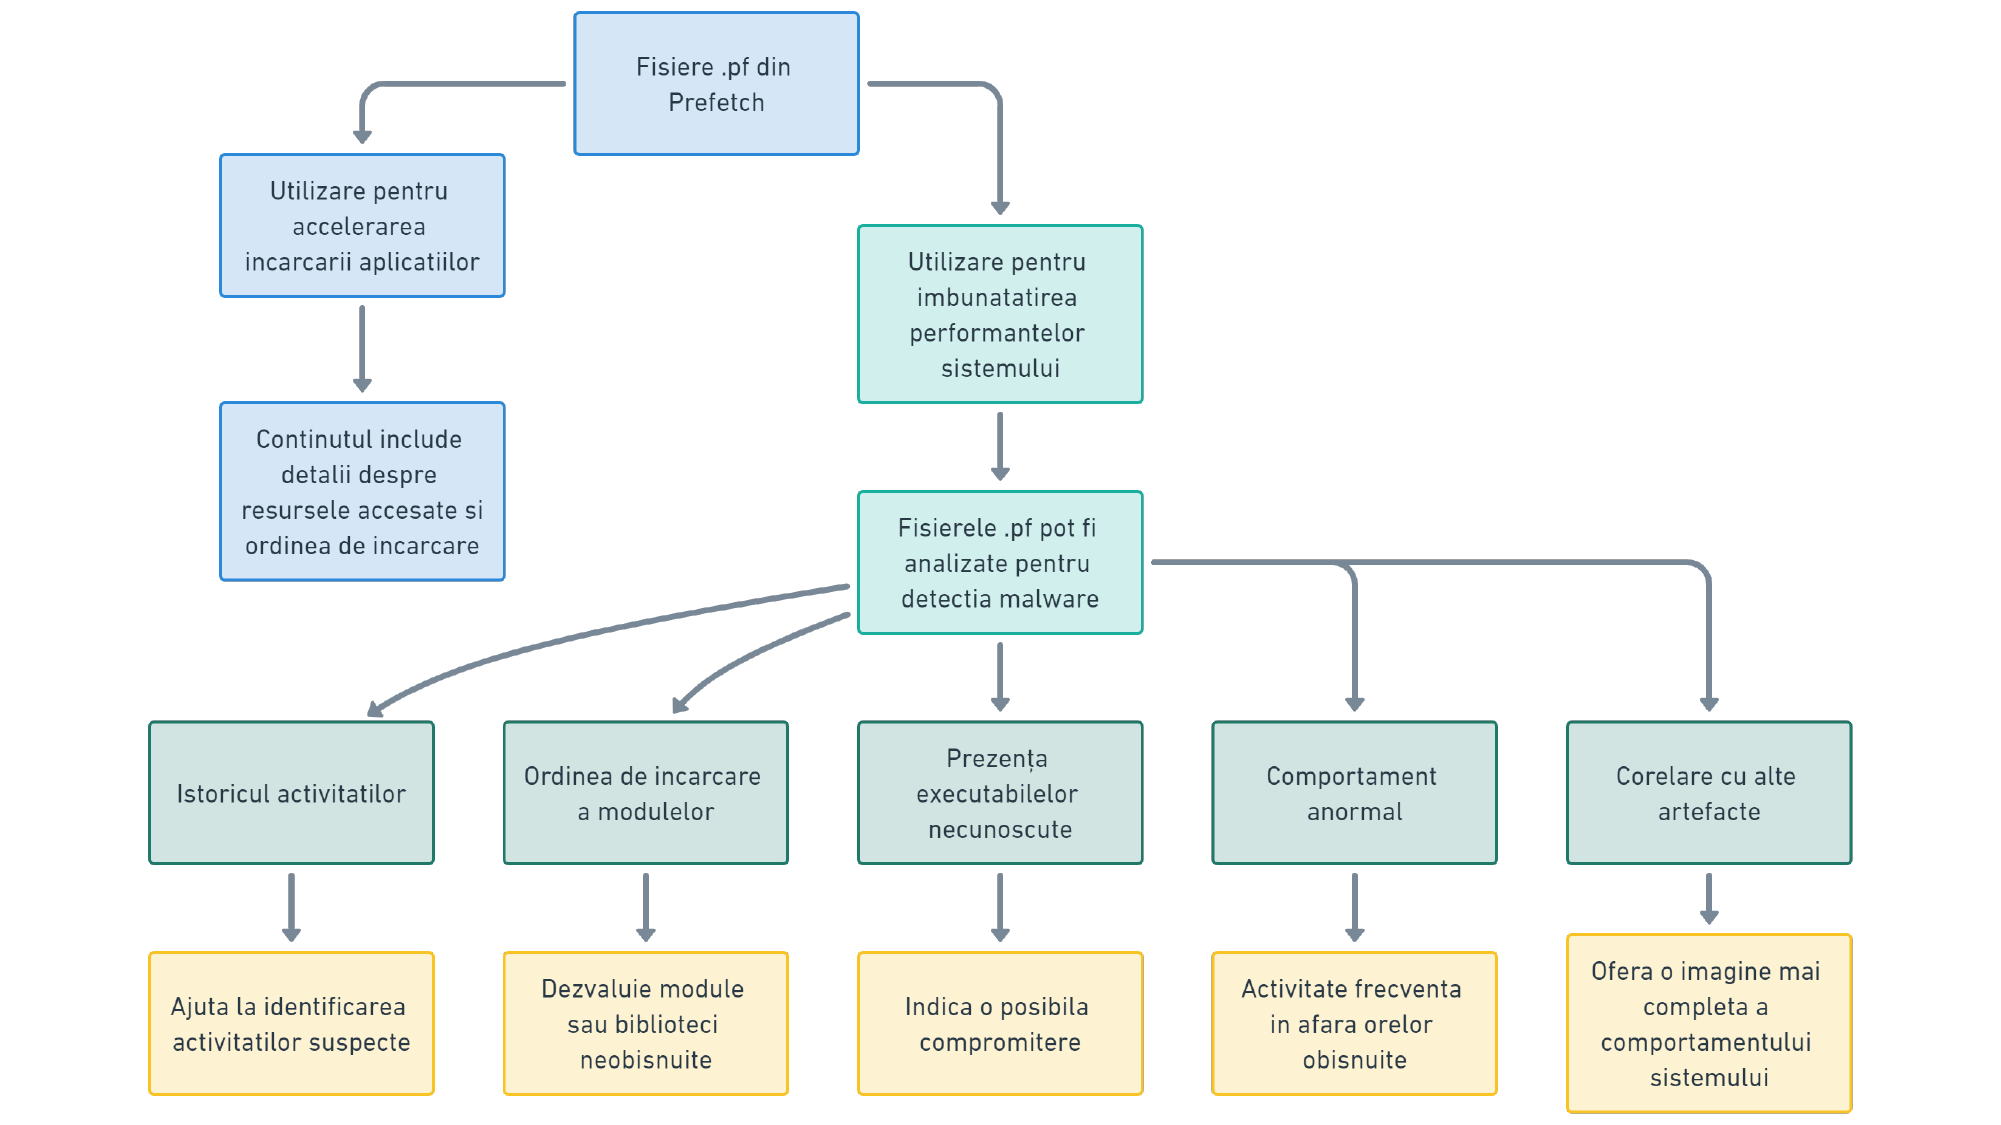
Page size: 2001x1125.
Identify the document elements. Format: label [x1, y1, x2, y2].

picture [136, 0, 1864, 1125]
